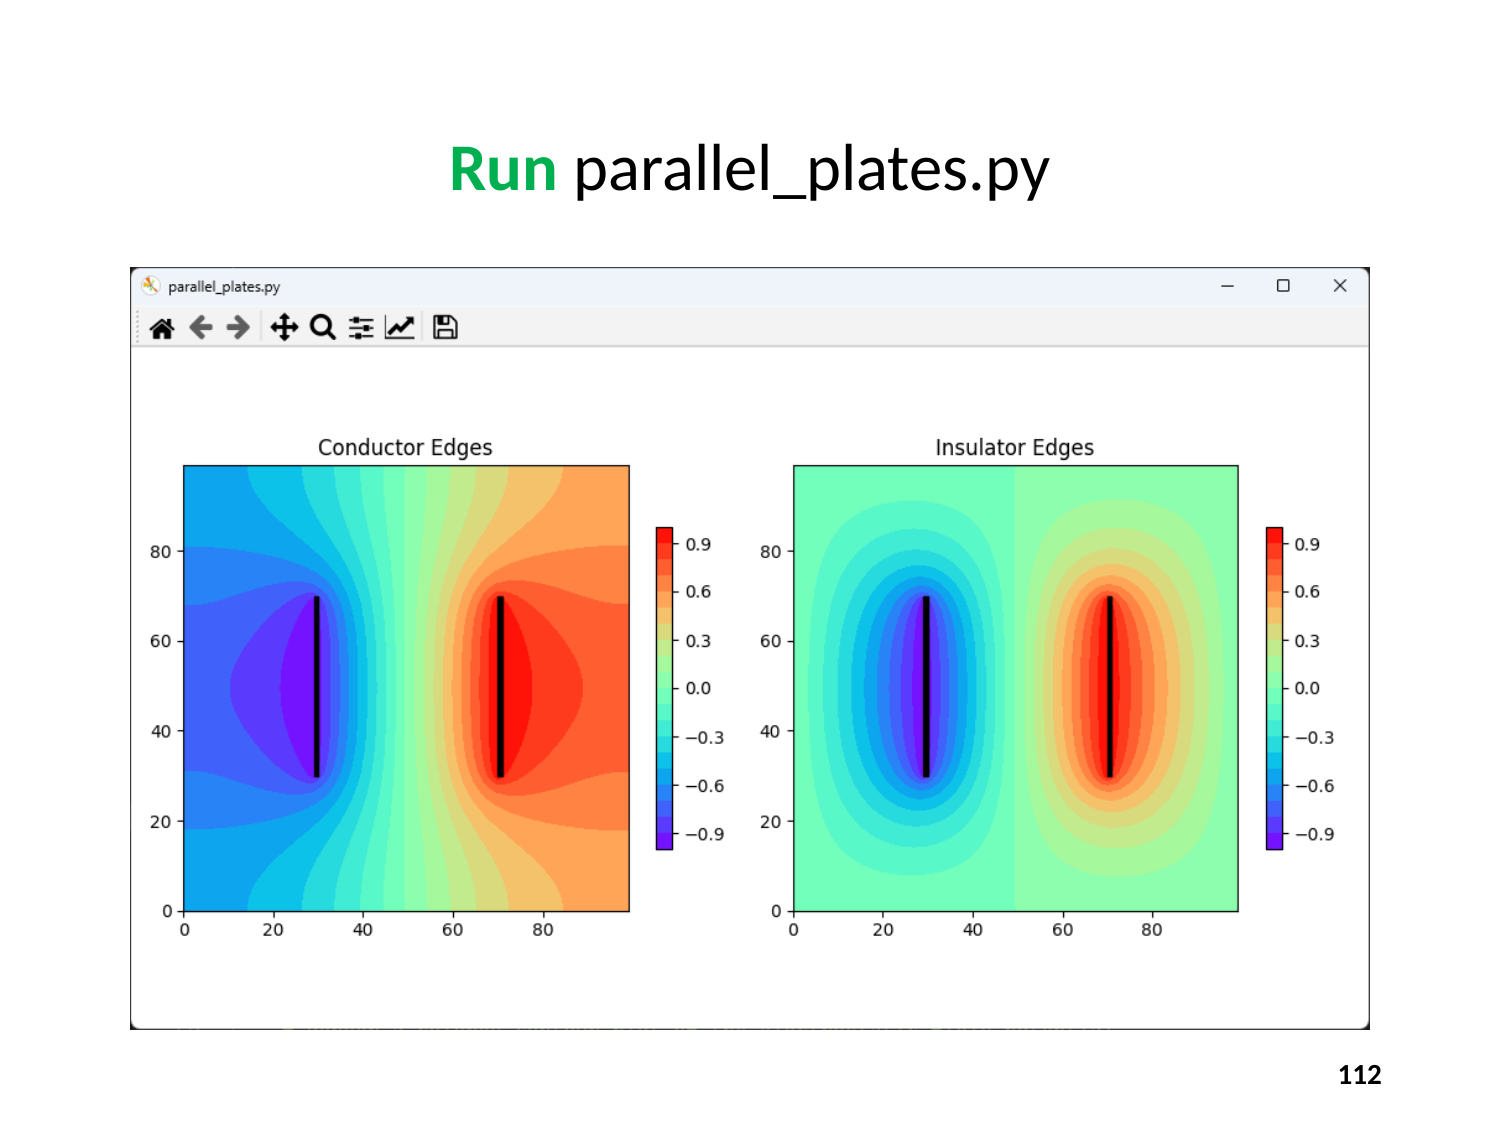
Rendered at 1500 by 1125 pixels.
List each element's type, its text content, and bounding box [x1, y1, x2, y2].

slide_number 112 [1059, 1042, 1397, 1103]
picture [130, 267, 1370, 1030]
title Run parallel_plates.py [103, 59, 1397, 278]
